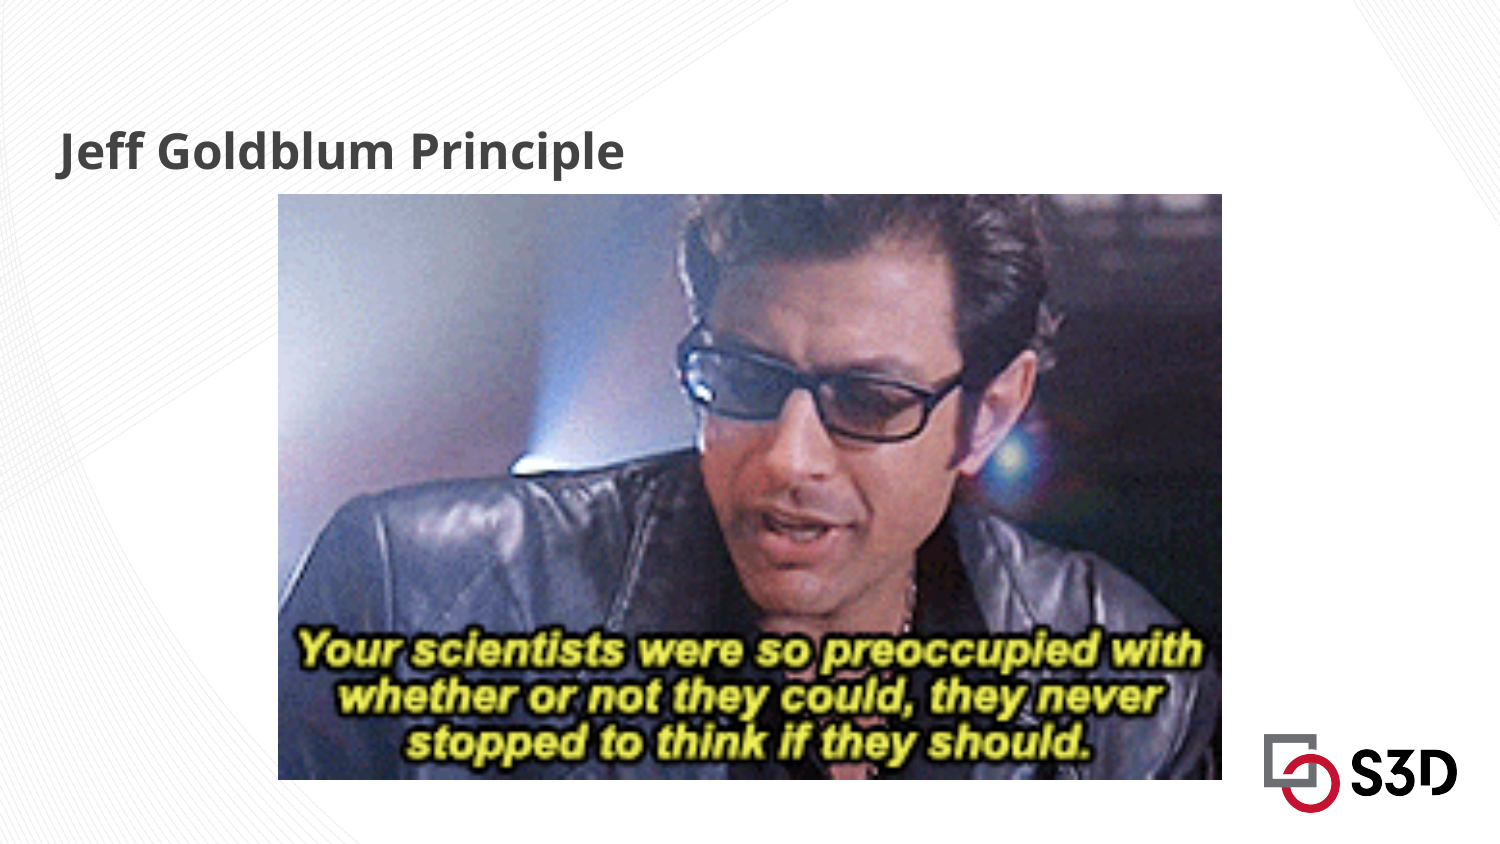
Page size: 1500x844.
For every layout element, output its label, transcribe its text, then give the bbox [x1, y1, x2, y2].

title Jeff Goldblum Principle [44, 105, 1376, 195]
picture [0, 0, 1500, 844]
